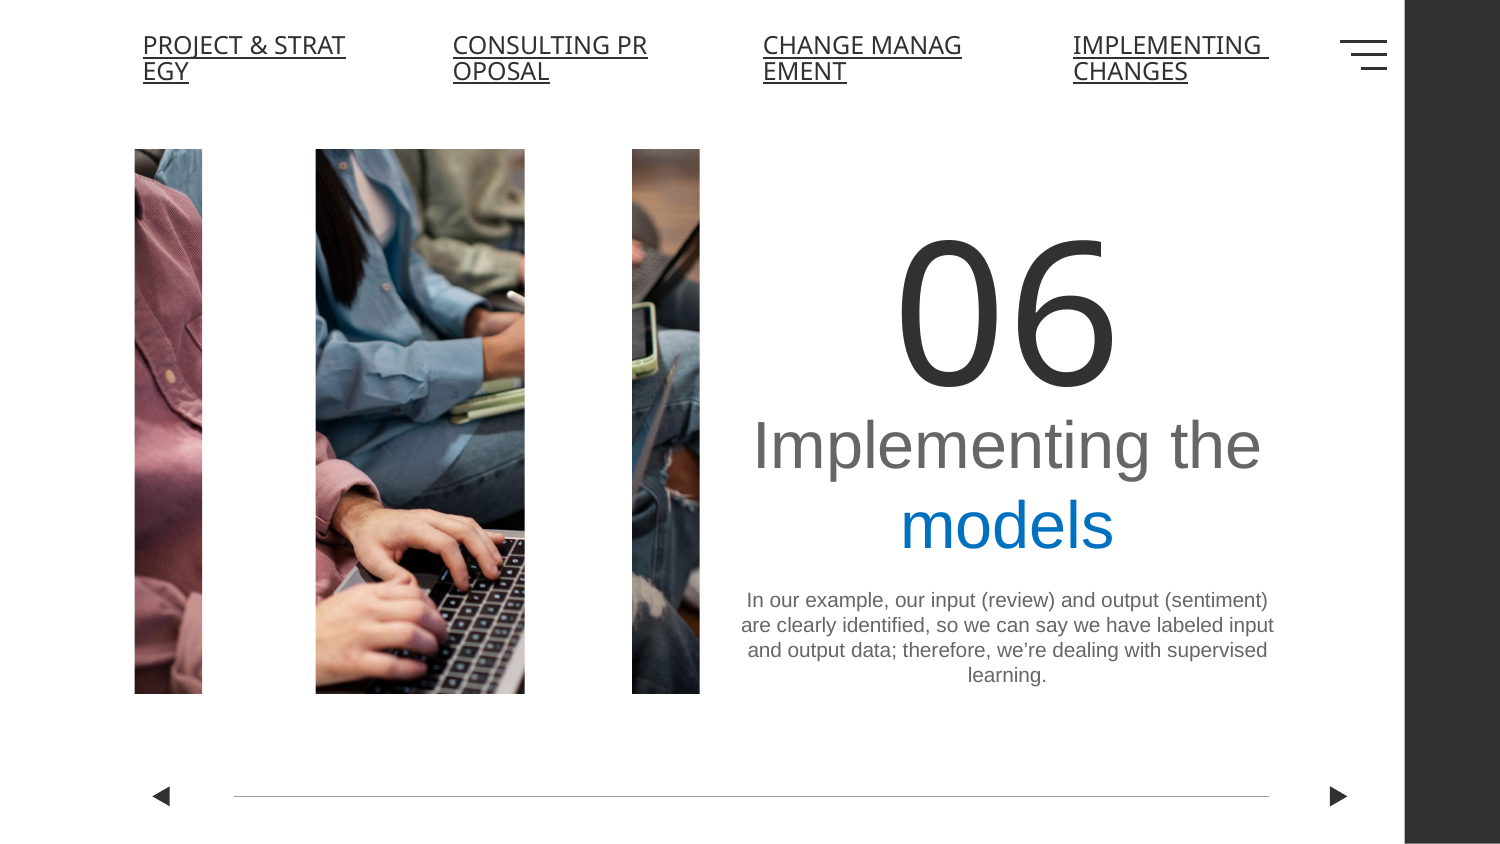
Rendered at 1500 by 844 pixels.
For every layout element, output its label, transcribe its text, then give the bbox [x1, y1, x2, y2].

text_box [1329, 786, 1348, 807]
picture [315, 149, 525, 694]
picture [134, 149, 203, 694]
text_box IMPLEMENTING CHANGES [1058, 15, 1293, 81]
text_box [1339, 41, 1388, 69]
text_box CHANGE MANAGEMENT [747, 15, 983, 81]
title Implementing the models In our example, our input (review) and output (sentiment) are clearly identified, so we can say we have labeled input and output data; therefore, we’re dealing with supervised learning. [724, 386, 1291, 553]
title 06 [832, 170, 1183, 401]
text_box PROJECT & STRATEGY [127, 15, 362, 81]
text_box CONSULTING PROPOSAL [437, 15, 672, 81]
picture [631, 149, 701, 694]
text_box [152, 786, 170, 807]
